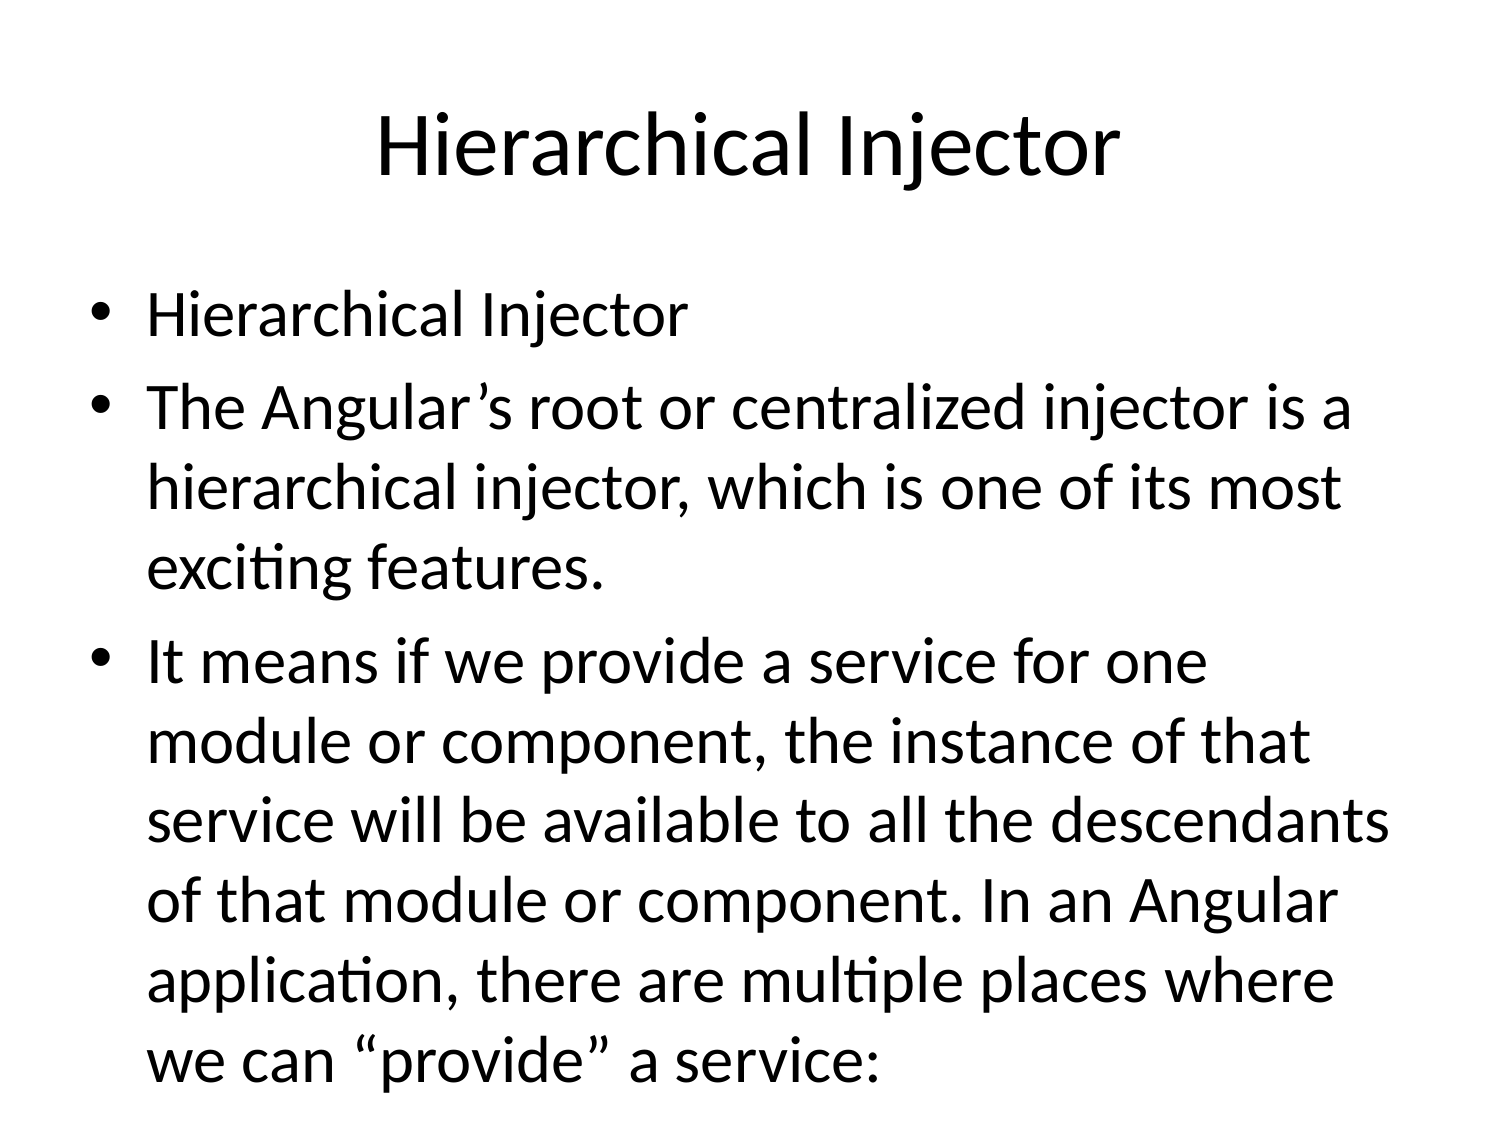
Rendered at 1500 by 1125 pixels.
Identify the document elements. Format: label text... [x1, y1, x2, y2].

list Hierarchical Injector The Angular’s root or centralized injector is a hierarchical injector, which is one of its most exciting features. It means if we provide a service for one module or component, the instance of that service will be available to all the descendants of that module or component. In an Angular application, there are multiple places where we can “provide” a service: [75, 262, 1425, 1005]
title Hierarchical Injector [75, 45, 1425, 232]
